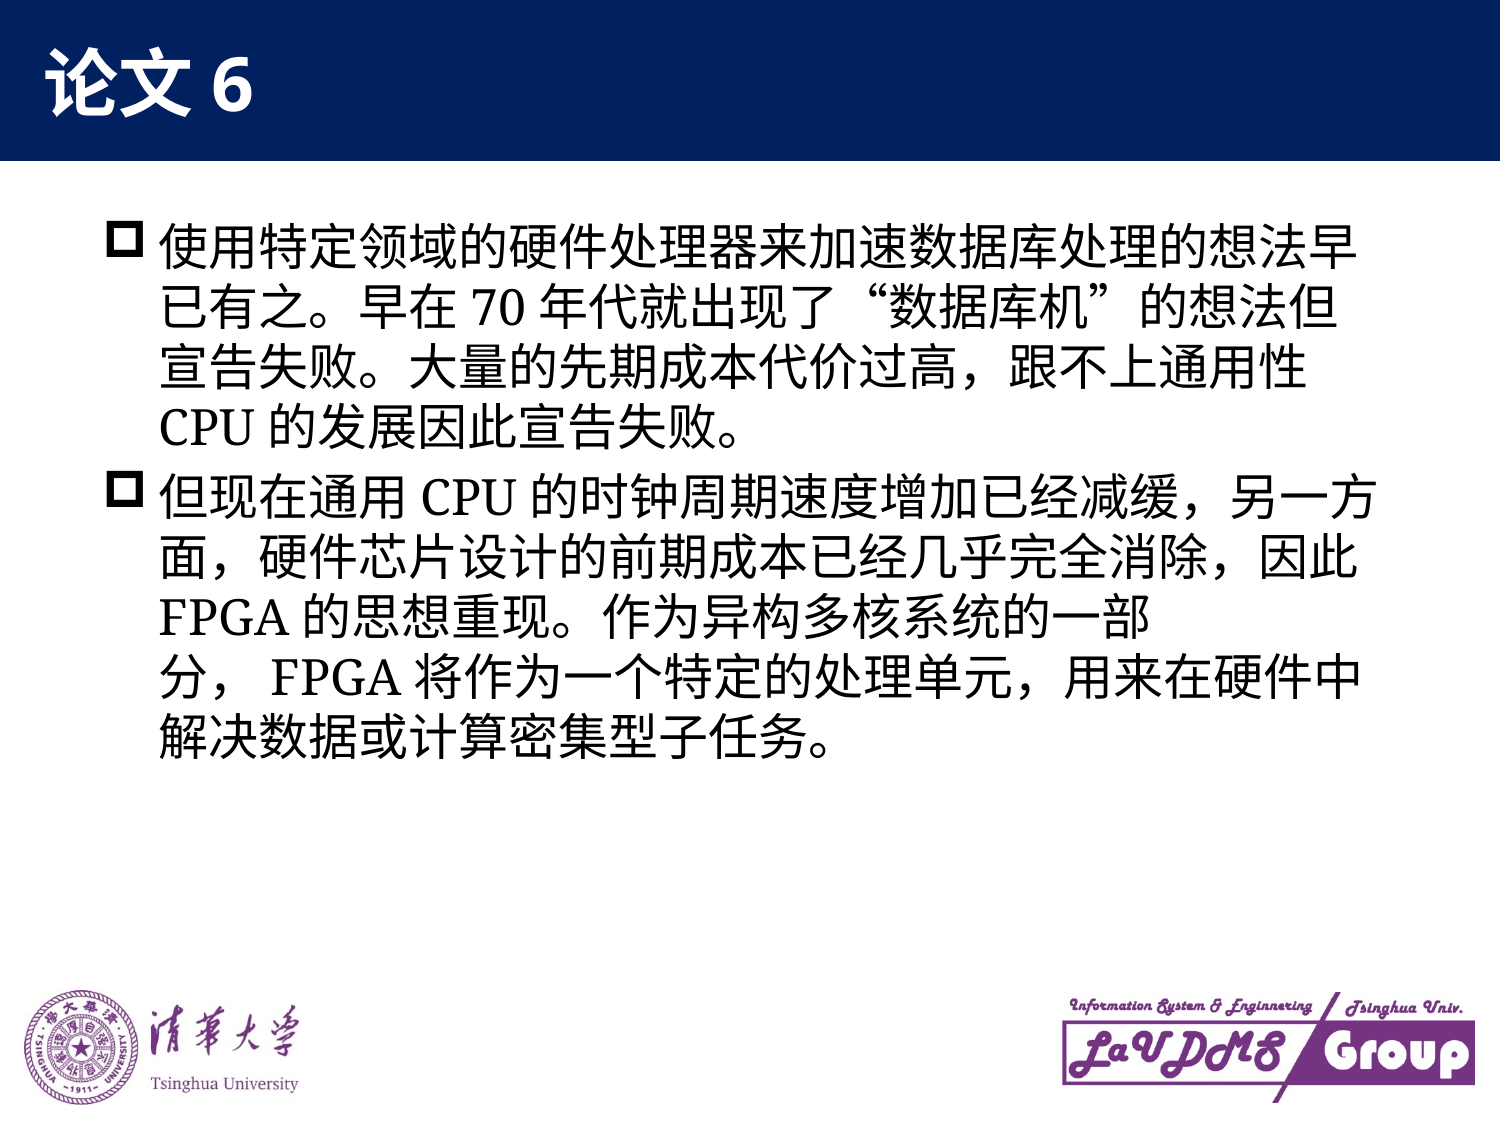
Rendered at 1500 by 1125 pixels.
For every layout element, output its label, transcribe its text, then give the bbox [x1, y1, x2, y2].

list 使用特定领域的硬件处理器来加速数据库处理的想法早已有之。早在70年代就出现了“数据库机”的想法但宣告失败。大量的先期成本代价过高，跟不上通用性CPU的发展因此宣告失败。 但现在通用CPU的时钟周期速度增加已经减缓，另一方面，硬件芯片设计的前期成本已经几乎完全消除，因此FPGA的思想重现。作为异构多核系统的一部分，FPGA将作为一个特定的处理单元，用来在硬件中解决数据或计算密集型子任务。 [87, 207, 1401, 988]
picture [1062, 992, 1475, 1103]
title 论文6 [27, 24, 1476, 138]
picture [24, 990, 300, 1105]
